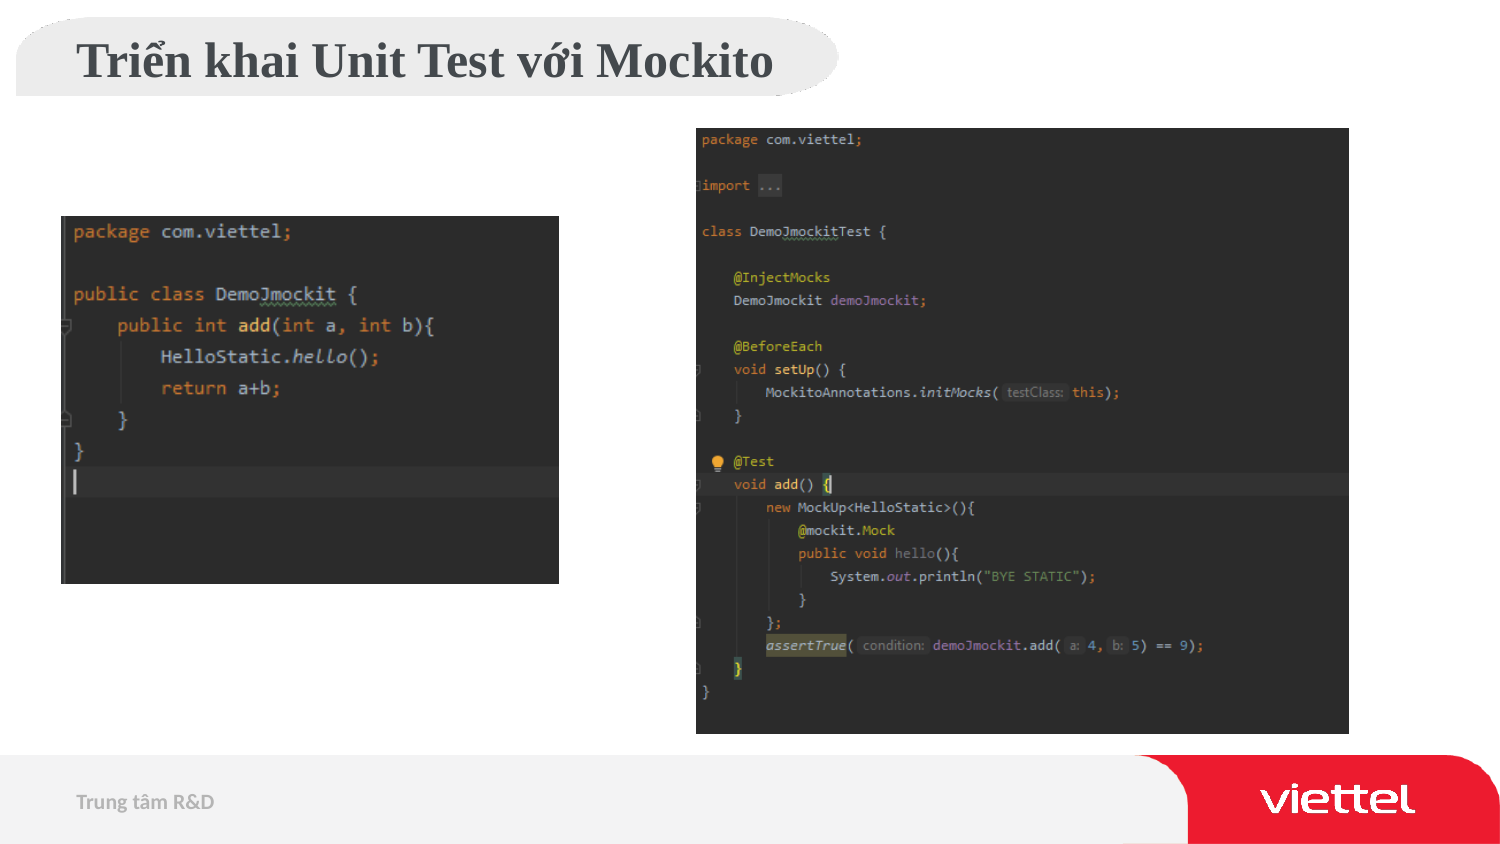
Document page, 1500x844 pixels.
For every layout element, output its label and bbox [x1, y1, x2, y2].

picture [16, 16, 840, 96]
picture [696, 128, 1349, 734]
picture [0, 754, 1500, 844]
picture [61, 216, 559, 585]
